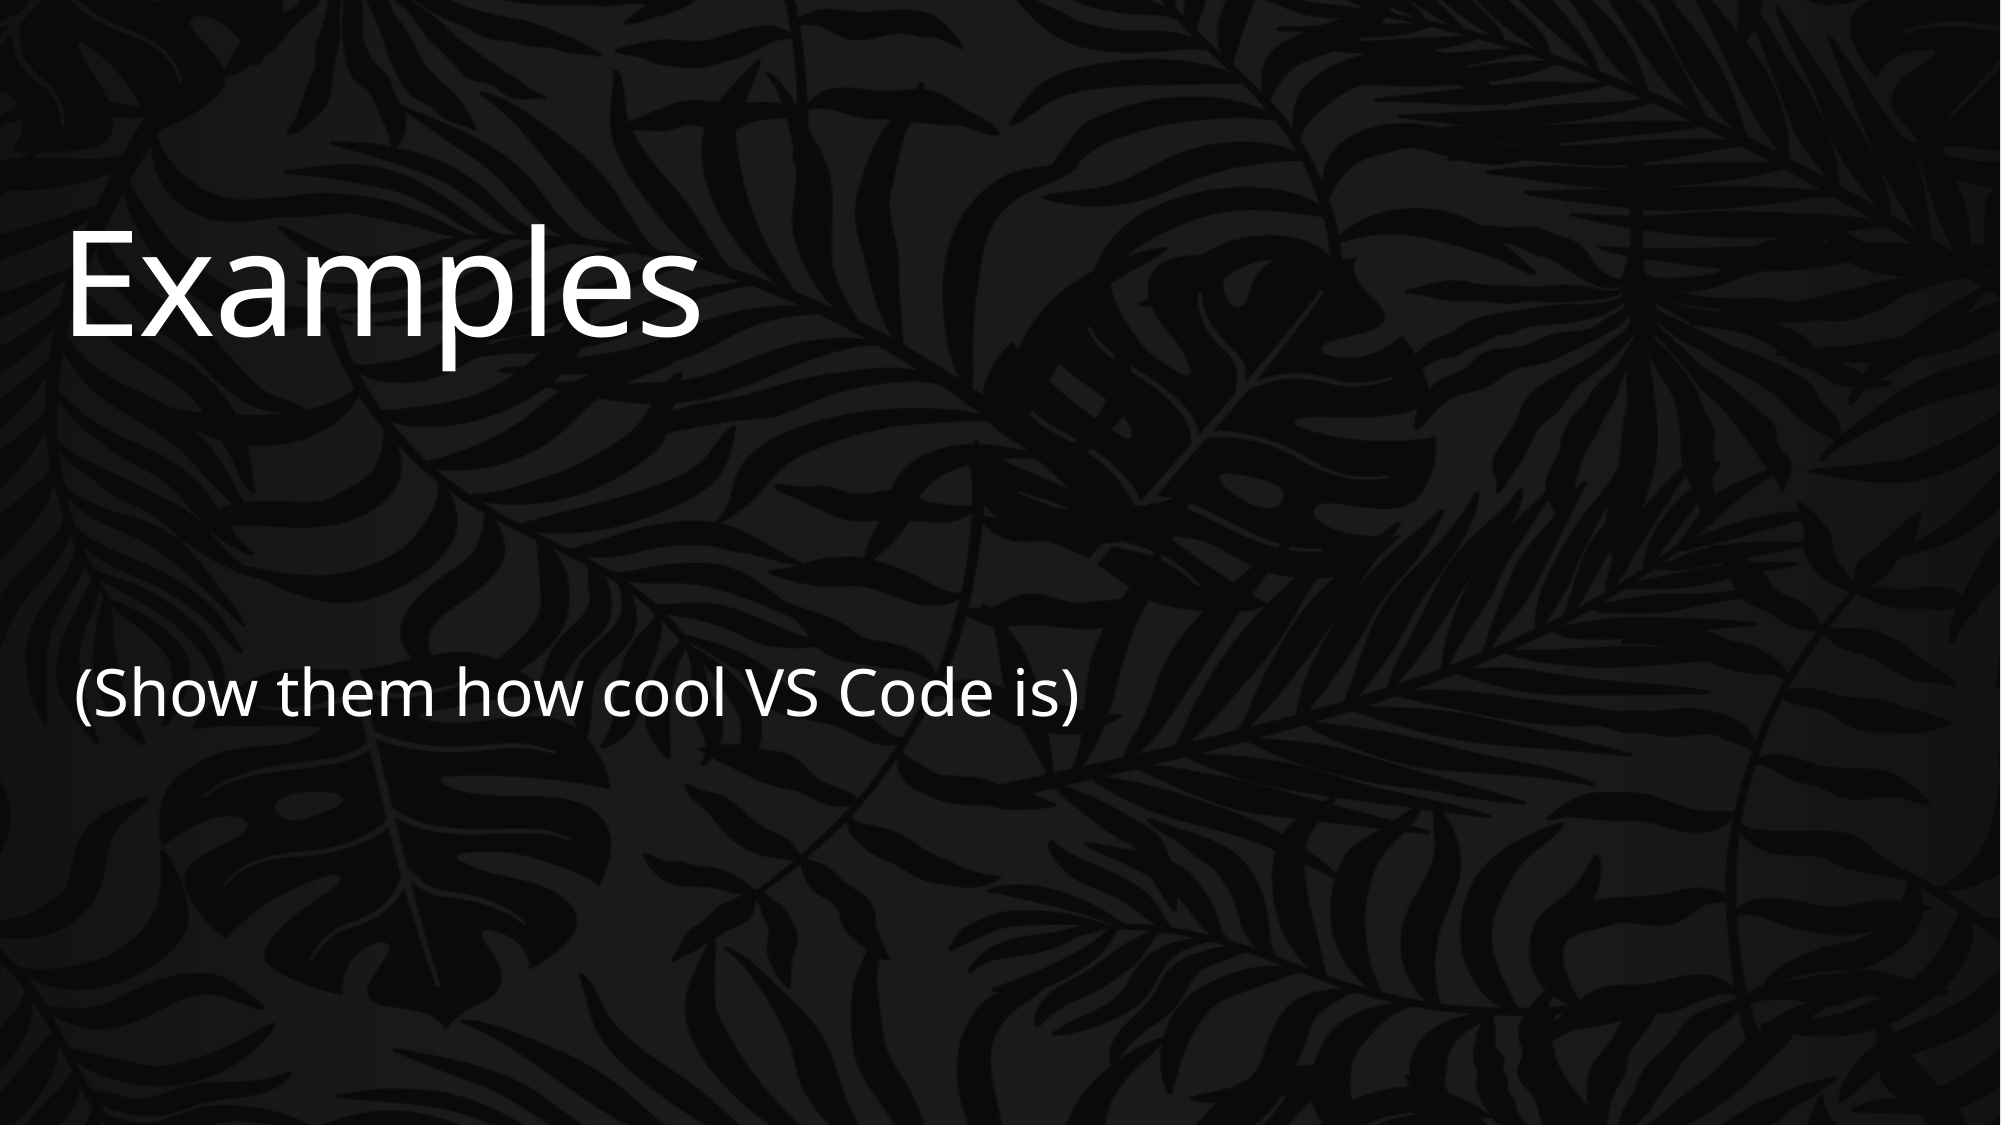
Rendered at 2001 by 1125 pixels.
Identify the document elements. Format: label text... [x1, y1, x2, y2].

list (Show them how cool VS Code is) [44, 636, 1662, 755]
title Examples [44, 194, 1662, 385]
picture [0, 0, 2001, 1125]
